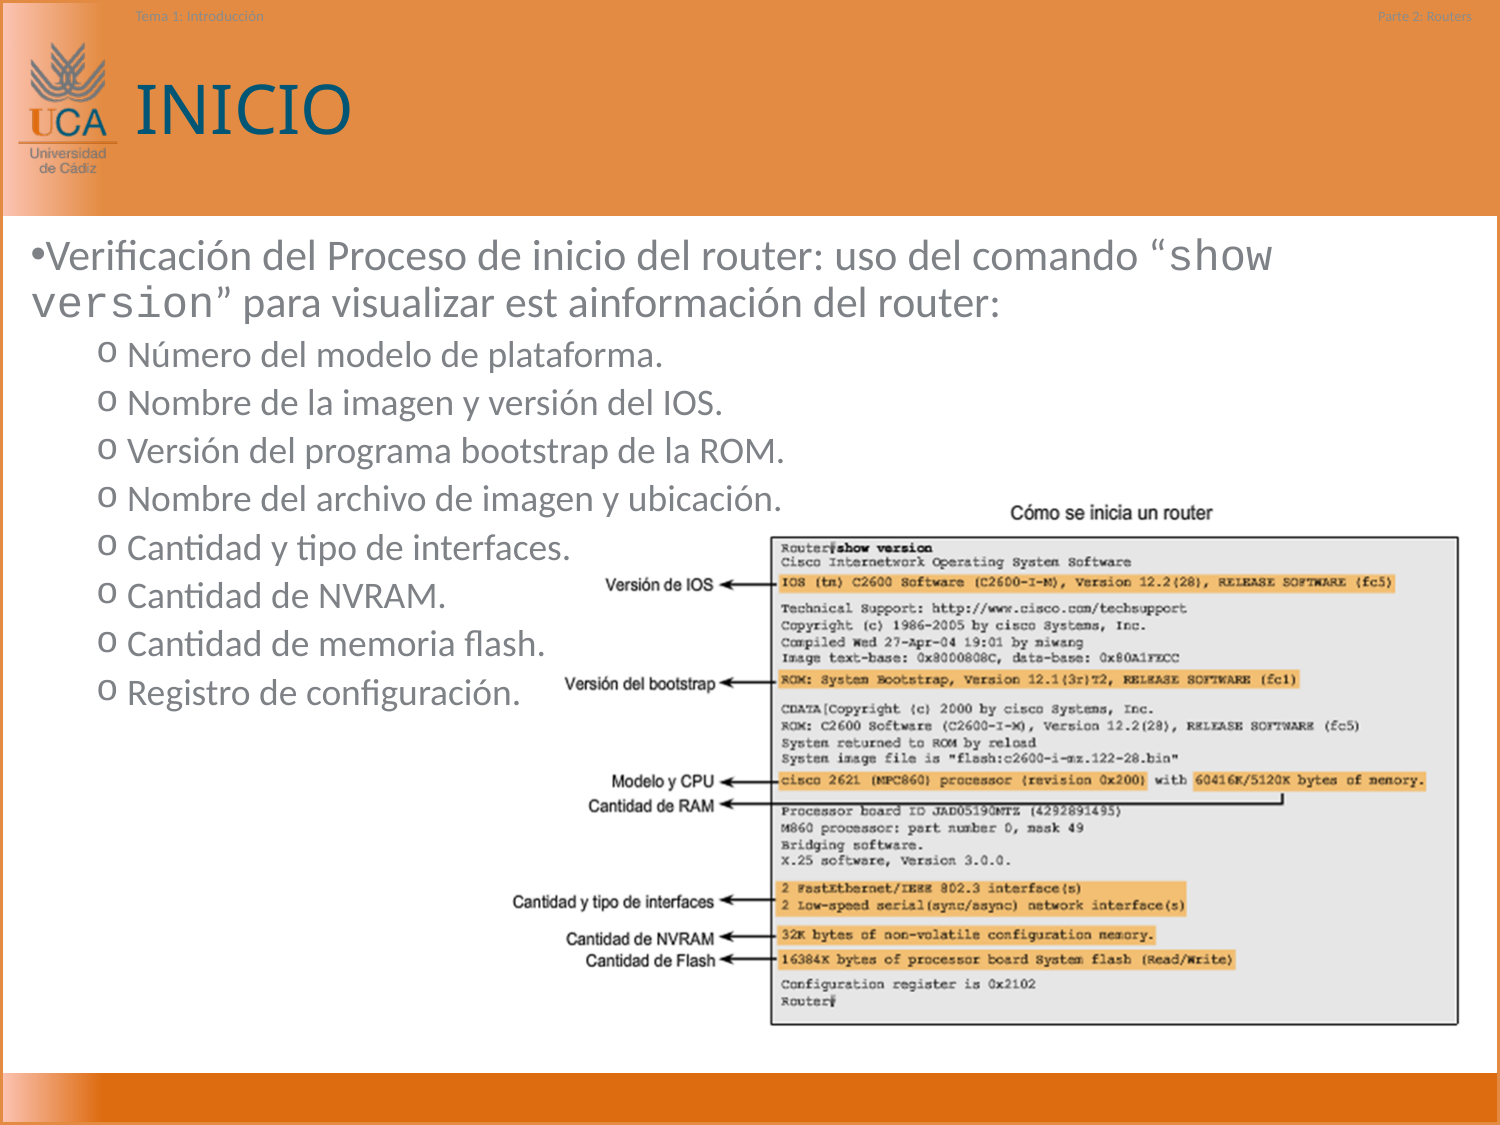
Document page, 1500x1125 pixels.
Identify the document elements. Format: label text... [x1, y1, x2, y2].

list Tema 1: Introducción [120, 1, 831, 33]
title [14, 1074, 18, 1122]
picture [500, 484, 1488, 1047]
list Verificación del Proceso de inicio del router: uso del comando “show version” para visualizar est ainformación del router: Número del modelo de plataforma. Nombre de la imagen y versión del IOS. Versión del programa bootstrap de la ROM. Nombre del archivo de imagen y ubicación. Cantidad y tipo de interfaces. Cantidad de NVRAM. Cantidad de memoria flash. Registro de configuración. [15, 225, 1488, 1074]
list Parte 2: Routers [841, 1, 1488, 33]
title INICIO [120, 48, 1488, 176]
picture [15, 40, 121, 176]
